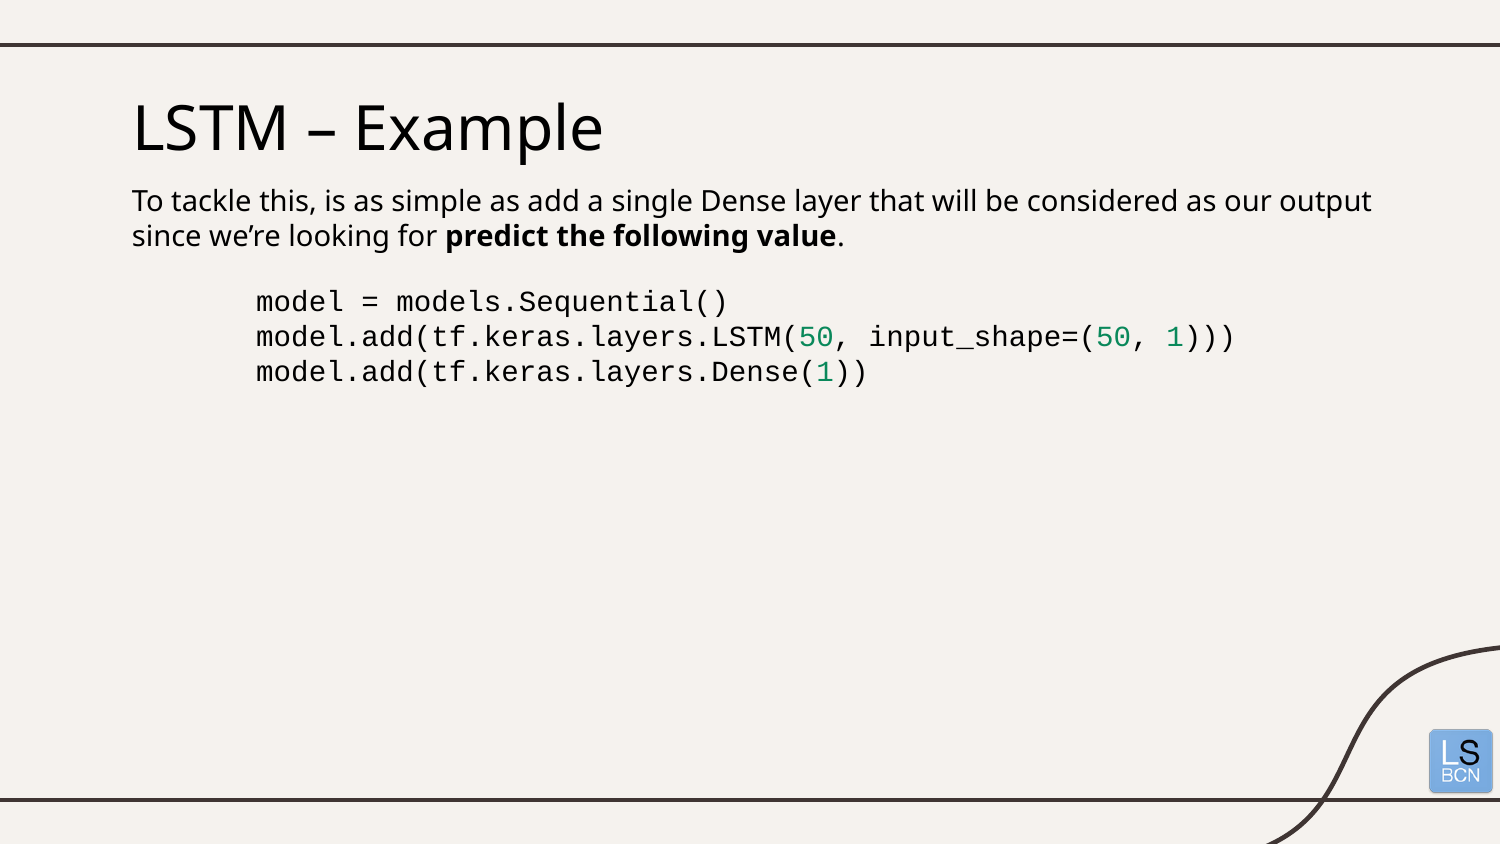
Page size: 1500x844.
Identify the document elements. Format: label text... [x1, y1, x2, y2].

title LSTM – Example [116, 72, 1278, 166]
picture [1421, 721, 1500, 801]
text_box To tackle this, is as simple as add a single Dense layer that will be considered as our output since we’re looking for predict the following value. [116, 166, 1438, 278]
text_box model = models.Sequential() model.add(tf.keras.layers.LSTM(50, input_shape=(50, 1))) model.add(tf.keras.layers.Dense(1)) [241, 275, 1259, 395]
